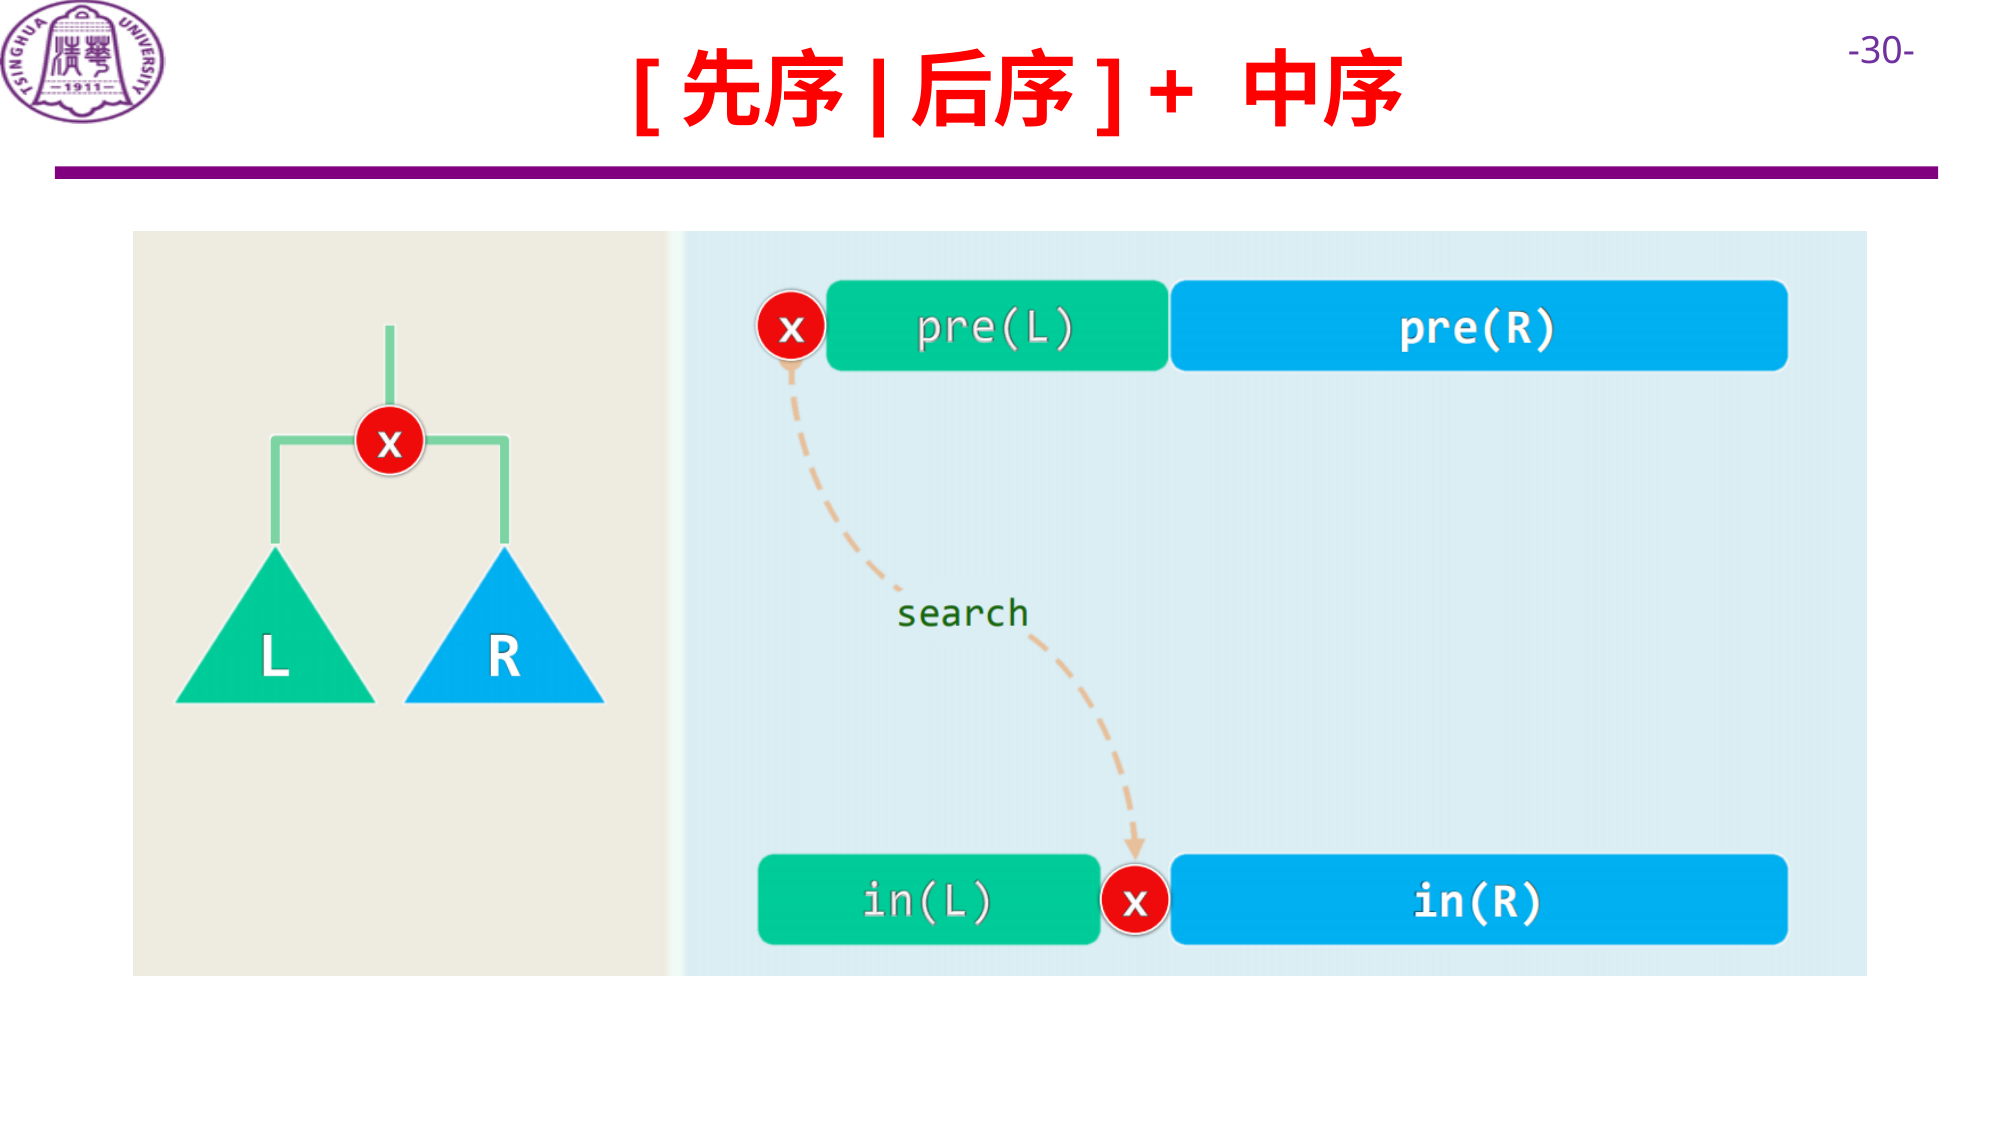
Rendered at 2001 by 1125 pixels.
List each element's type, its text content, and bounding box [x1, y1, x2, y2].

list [133, 231, 1868, 977]
picture [0, 0, 166, 124]
title [先序|后序] + 中序 [188, 10, 1851, 162]
